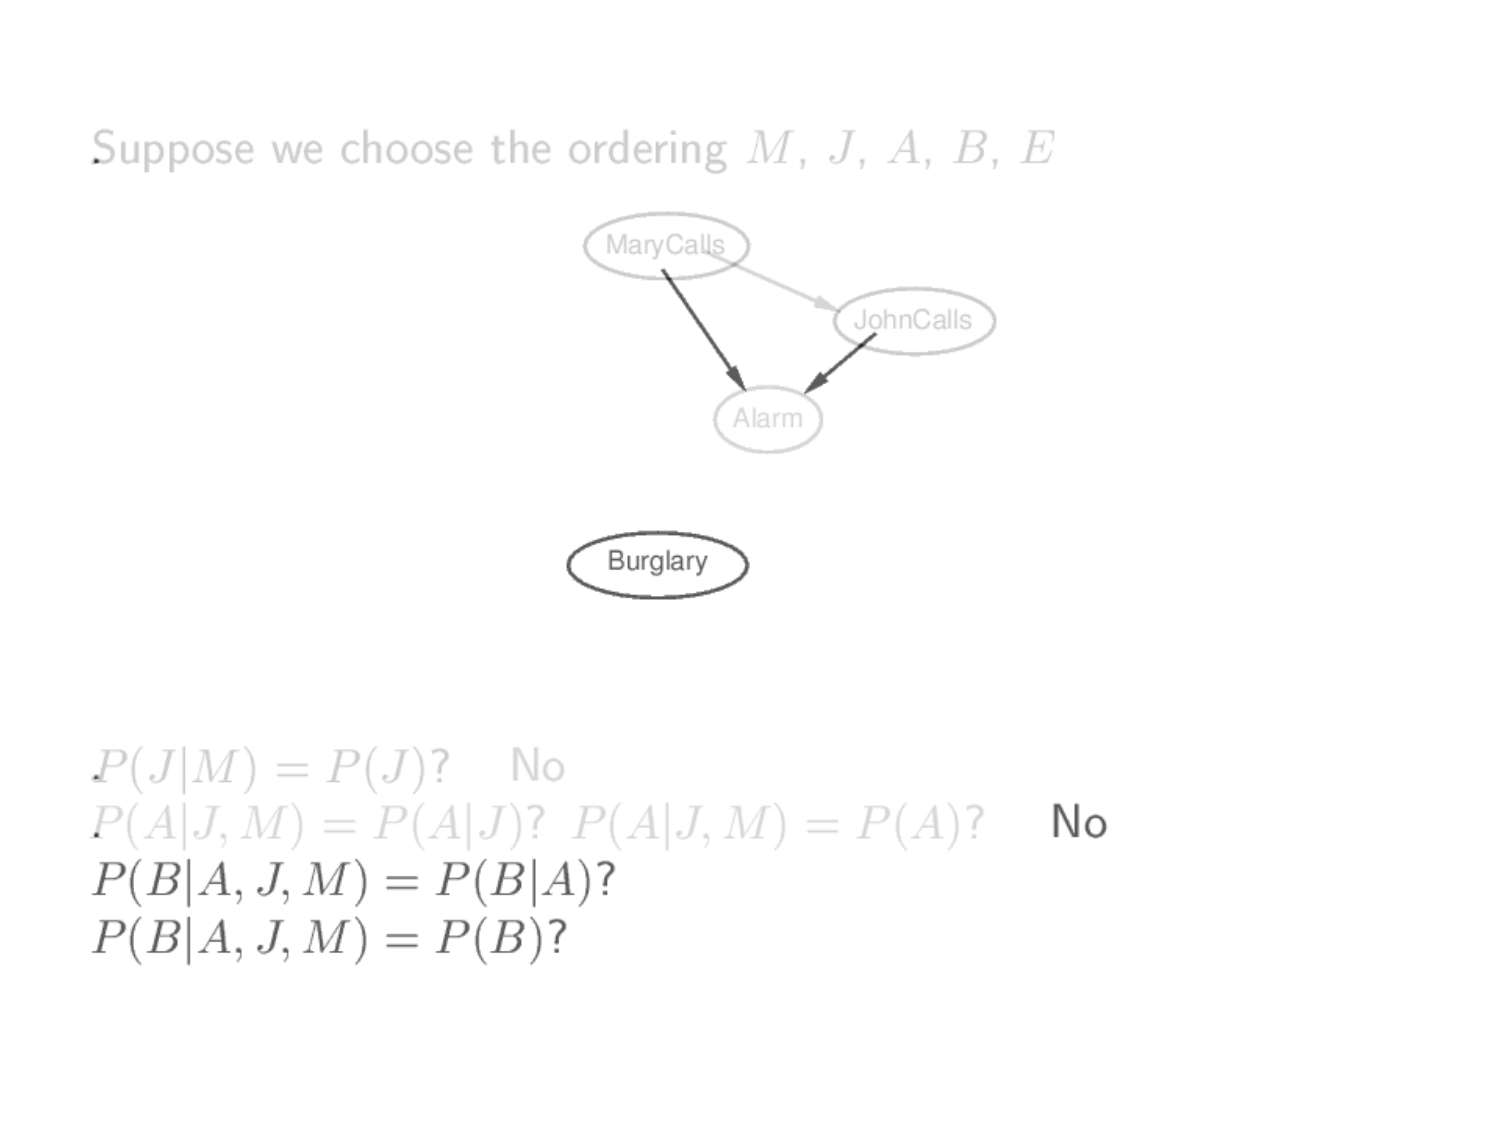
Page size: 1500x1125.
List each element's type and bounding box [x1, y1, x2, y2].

picture [77, 113, 1500, 1125]
